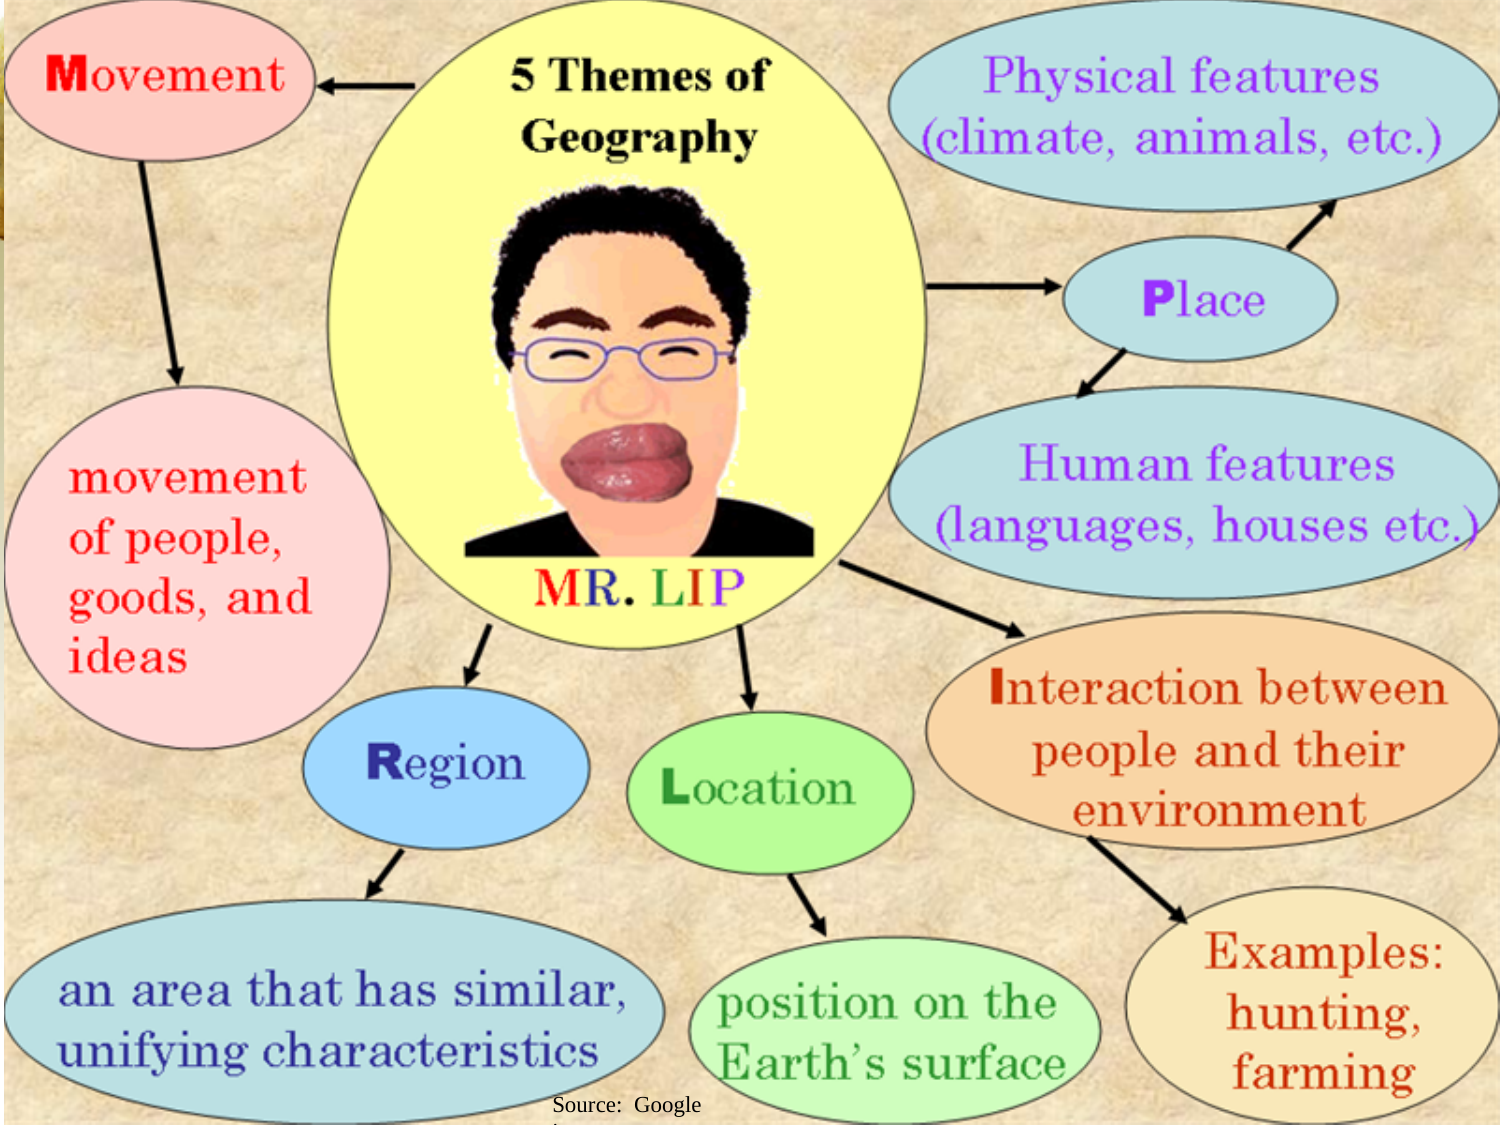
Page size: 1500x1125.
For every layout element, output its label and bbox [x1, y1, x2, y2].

list [4, 0, 1500, 1125]
picture [0, 0, 4, 1125]
